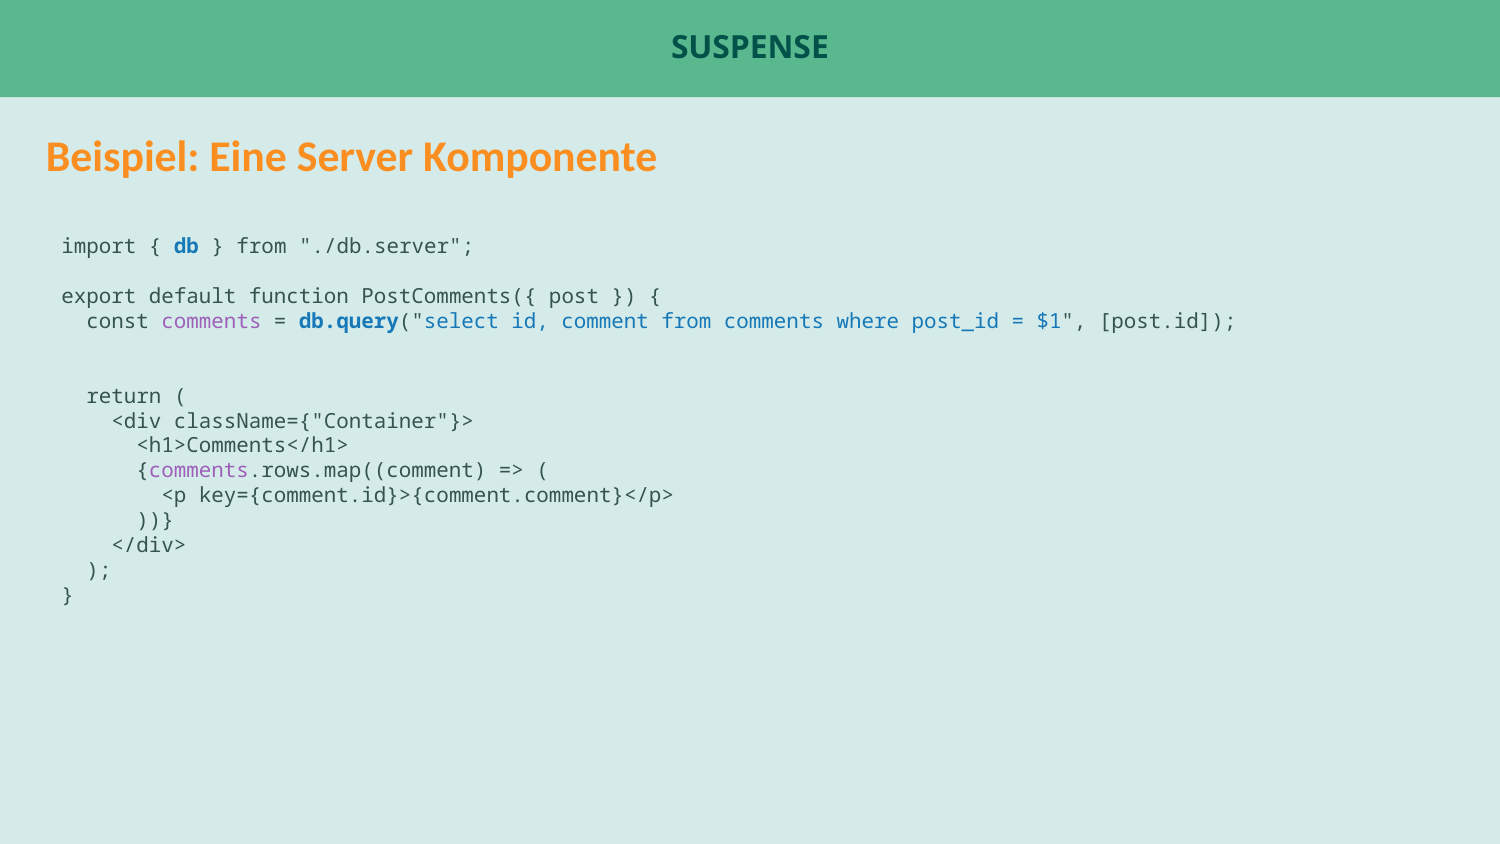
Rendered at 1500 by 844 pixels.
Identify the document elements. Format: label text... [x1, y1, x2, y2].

list Beispiel: Eine Server Komponente [30, 126, 1470, 782]
text_box import { db } from "./db.server"; export default function PostComments({ post }) { const comments = db.query("select id, comment from comments where post_id = $1", [post.id]); return ( <div className={"Container"}> <h1>Comments</h1> {comments.rows.map((comment) => ( <p key={comment.id}>{comment.comment}</p> ))} </div> ); } [46, 224, 1282, 640]
title Suspense [0, 0, 1500, 98]
